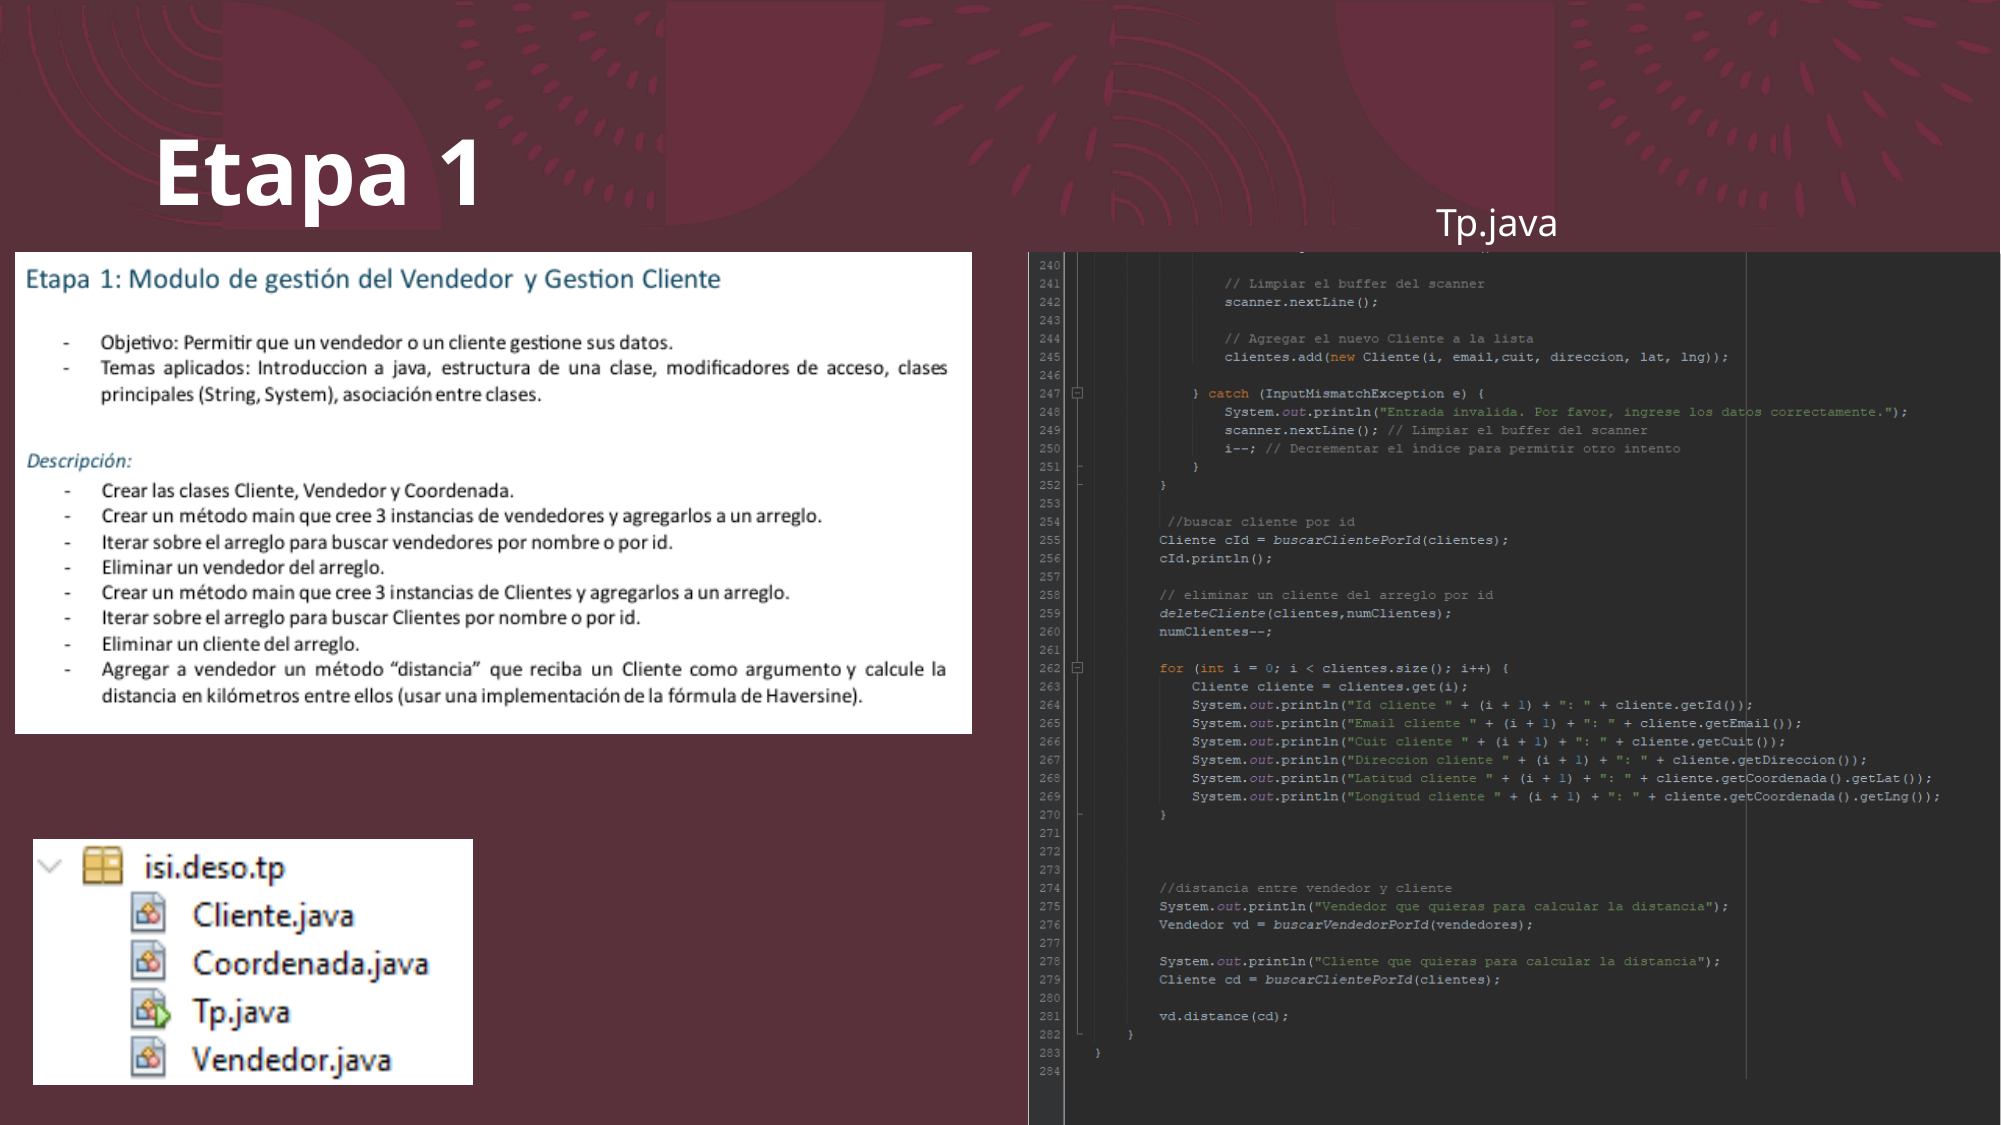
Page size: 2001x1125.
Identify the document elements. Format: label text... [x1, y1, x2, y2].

text_box Tp.java [994, 191, 2000, 252]
picture [32, 839, 473, 1085]
title Etapa 1 [137, 60, 555, 252]
picture [15, 252, 972, 734]
picture [1028, 252, 2001, 1125]
